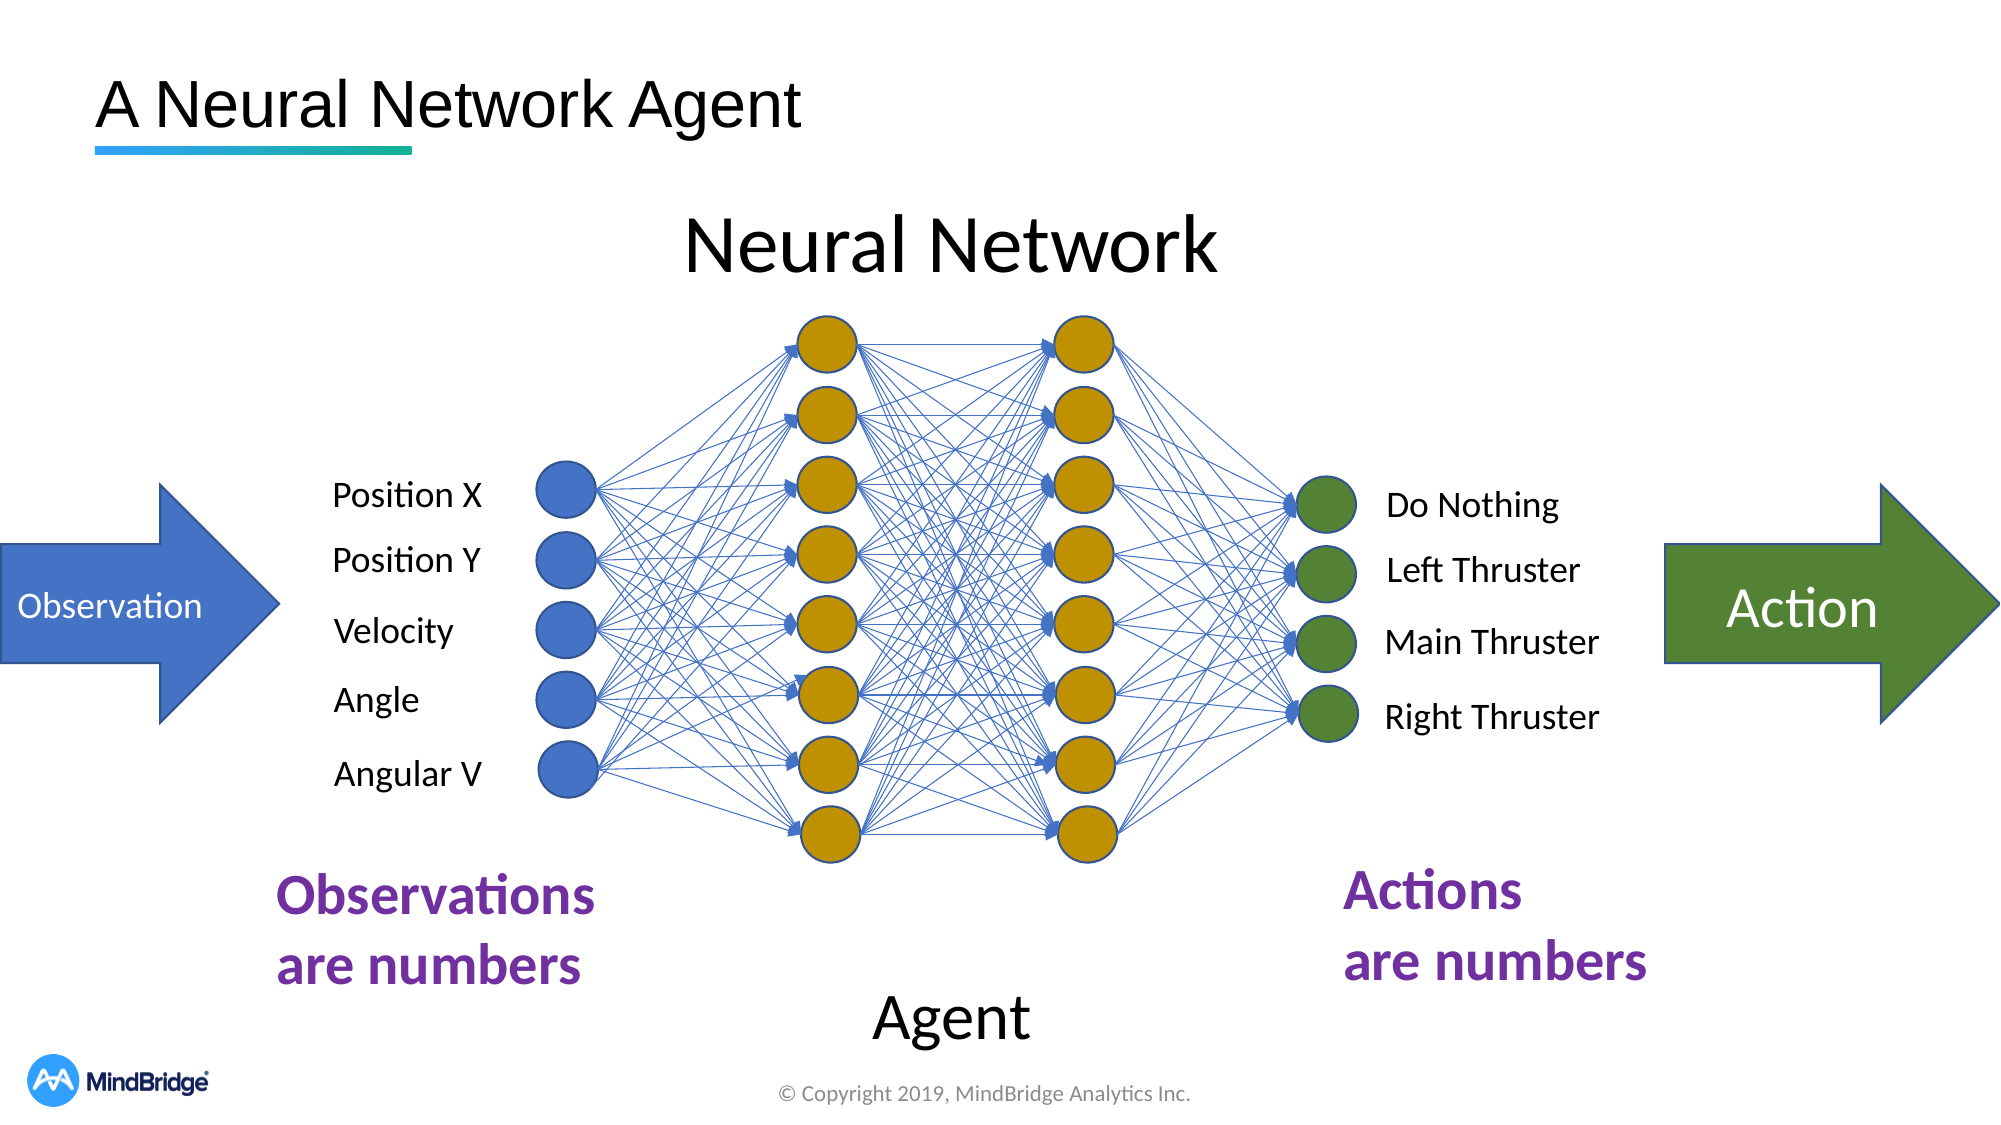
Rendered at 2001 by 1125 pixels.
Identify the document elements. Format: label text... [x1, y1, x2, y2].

text_box [801, 525, 856, 584]
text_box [1113, 415, 1299, 484]
text_box [1299, 614, 1358, 674]
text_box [1117, 713, 1299, 835]
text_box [860, 554, 1055, 624]
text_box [597, 764, 799, 769]
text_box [597, 484, 798, 554]
text_box Position X [317, 462, 498, 523]
text_box Position Y [317, 527, 497, 588]
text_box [1113, 484, 1299, 554]
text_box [860, 624, 1055, 695]
text_box [1058, 455, 1113, 514]
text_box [860, 414, 1055, 484]
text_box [1117, 643, 1297, 713]
text_box [1058, 385, 1113, 445]
text_box [537, 740, 591, 799]
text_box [597, 624, 798, 675]
list A Neural Network Agent [80, 62, 1824, 135]
text_box Observations are numbers [261, 848, 624, 1004]
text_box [597, 344, 798, 415]
text_box Agent [857, 965, 1047, 1061]
text_box [1058, 665, 1113, 725]
text_box [1299, 475, 1358, 534]
text_box Actions are numbers [1328, 844, 1664, 999]
text_box [1056, 805, 1119, 864]
text_box Velocity [319, 598, 470, 659]
text_box Main Thruster [1369, 609, 1616, 670]
text_box Observation [0, 482, 281, 726]
text_box Right Thruster [1369, 685, 1616, 745]
text_box [535, 600, 589, 660]
text_box [535, 531, 595, 590]
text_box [860, 764, 1056, 834]
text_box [860, 484, 1055, 554]
text_box [1058, 735, 1117, 794]
text_box [1053, 315, 1115, 374]
text_box [535, 670, 589, 729]
text_box Left Thruster [1371, 537, 1597, 598]
text_box [801, 735, 856, 794]
text_box [806, 665, 856, 725]
text_box [798, 385, 856, 445]
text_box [860, 344, 1055, 414]
text_box [796, 315, 858, 374]
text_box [597, 415, 798, 484]
text_box Angle [318, 667, 436, 727]
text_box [1117, 574, 1297, 643]
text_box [597, 769, 801, 835]
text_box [1113, 344, 1299, 415]
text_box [589, 554, 798, 790]
text_box [1058, 595, 1113, 654]
text_box [801, 595, 856, 654]
text_box [535, 460, 595, 519]
picture [27, 1054, 209, 1107]
text_box [1058, 525, 1113, 584]
text_box [1299, 684, 1360, 743]
text_box [800, 805, 862, 864]
text_box [798, 455, 856, 514]
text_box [860, 695, 1056, 764]
text_box Neural Network [668, 182, 1235, 297]
text_box Angular V [319, 741, 498, 801]
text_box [597, 675, 808, 770]
text_box Action [1664, 482, 2000, 726]
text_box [1117, 504, 1297, 574]
text_box Do Nothing [1371, 472, 1575, 533]
text_box [1299, 545, 1358, 604]
